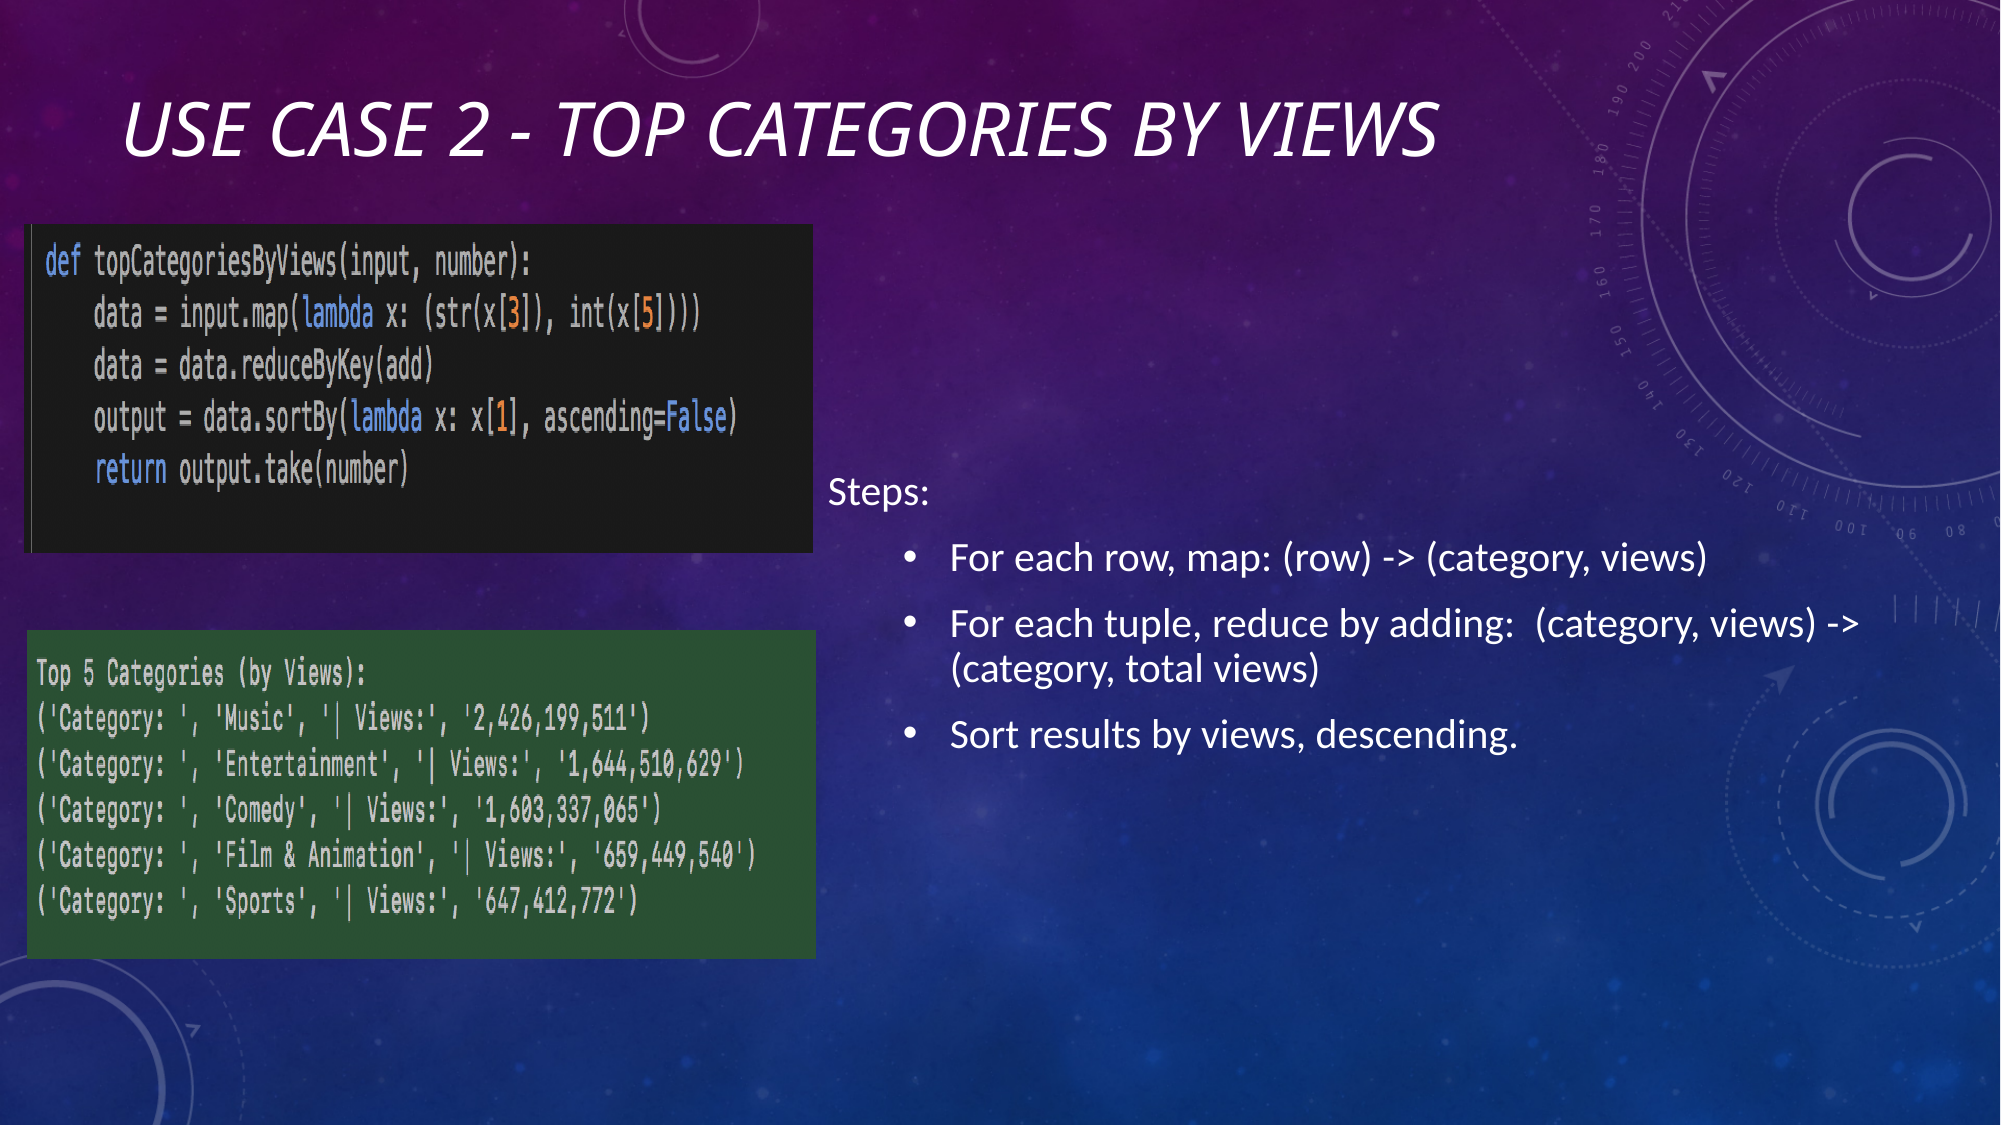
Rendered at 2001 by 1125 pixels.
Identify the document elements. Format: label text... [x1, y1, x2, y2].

title Use Case 2 - Top Categories By Views [105, 46, 1843, 207]
list Steps: For each row, map: (row) -> (category, views) For each tuple, reduce by adding: (category, views) -> (category, total views) Sort results by views, descending. [812, 206, 1895, 1021]
picture [0, 0, 2001, 1125]
